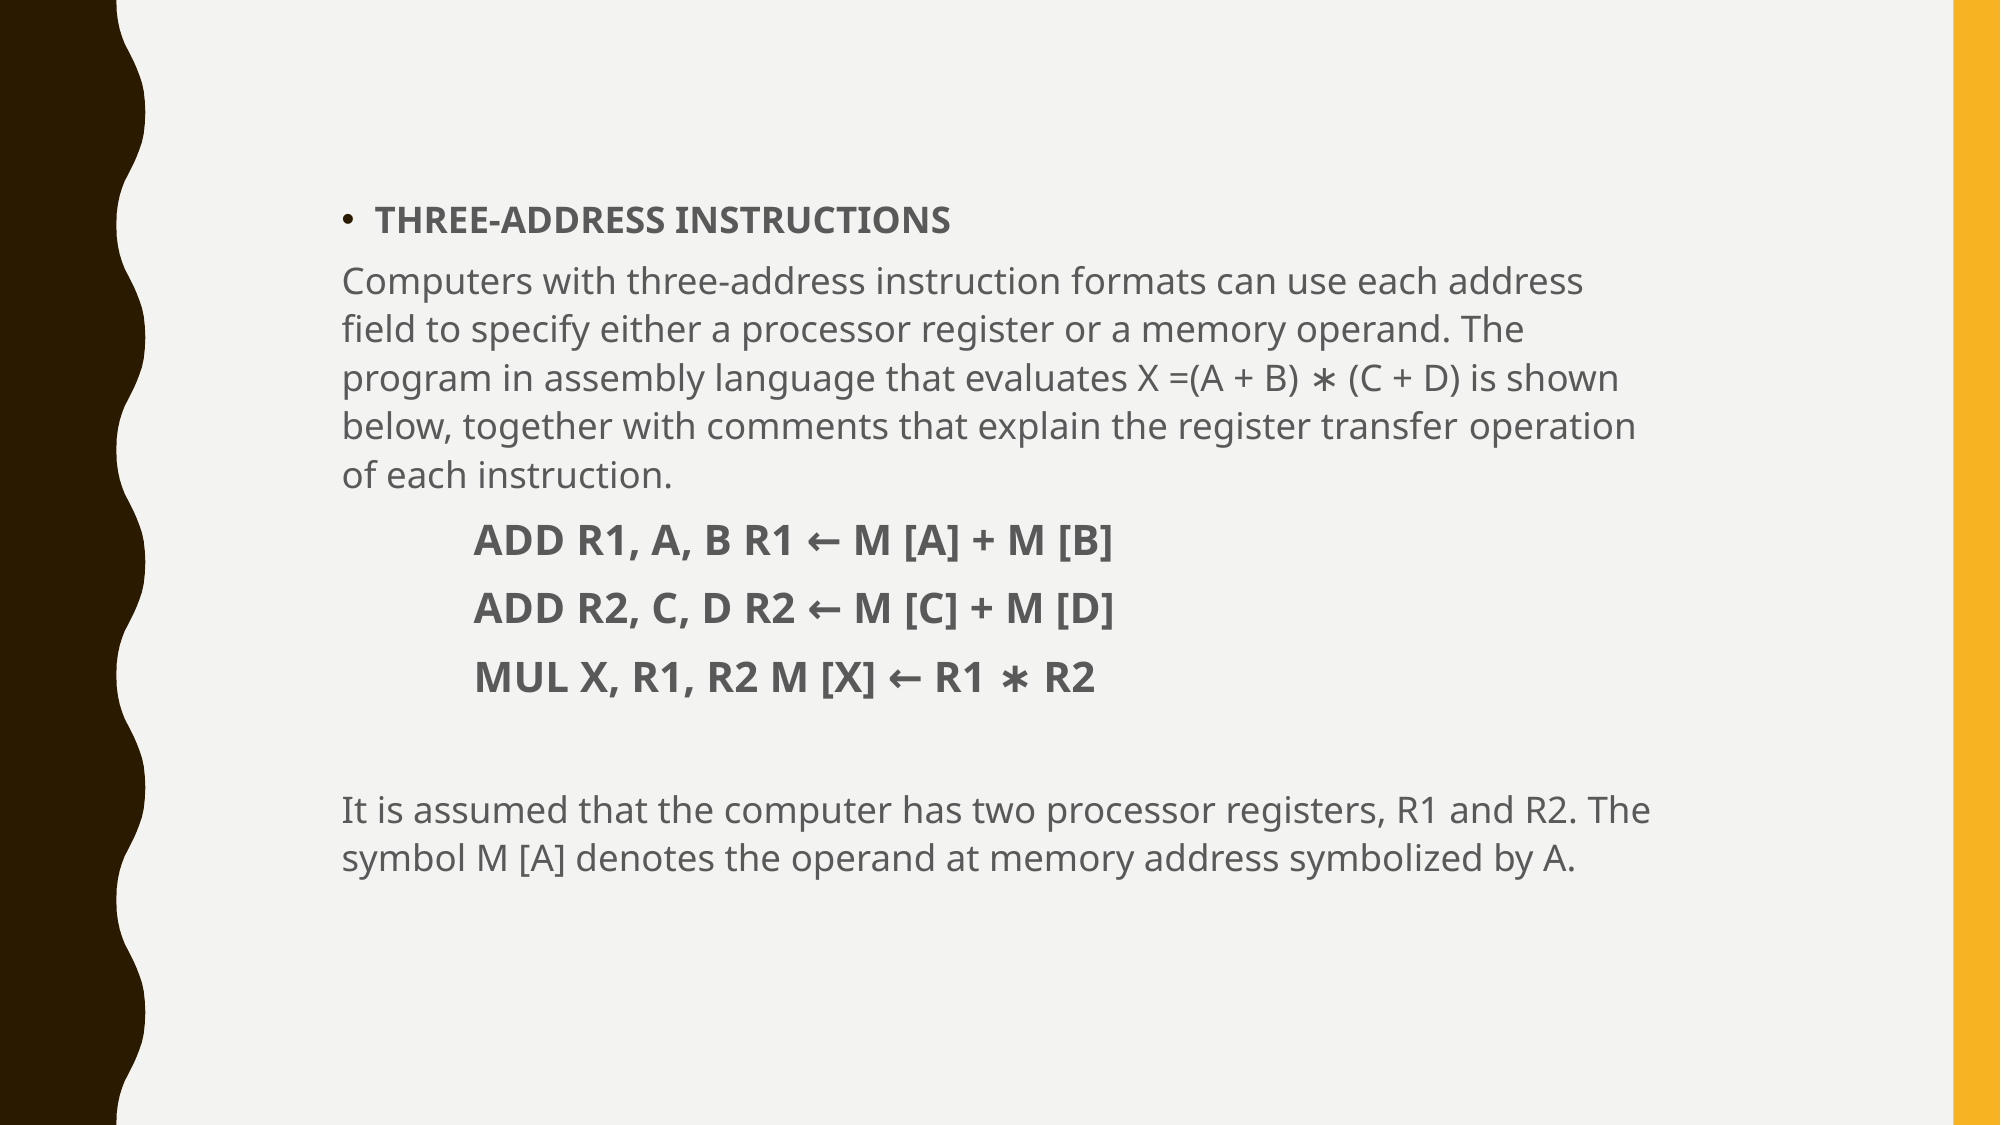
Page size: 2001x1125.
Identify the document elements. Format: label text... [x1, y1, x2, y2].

list THREE-ADDRESS INSTRUCTIONS Computers with three-address instruction formats can use each address field to specify either a processor register or a memory operand. The program in assembly language that evaluates X =(A + B) ∗ (C + D) is shown below, together with comments that explain the register transfer operation of each instruction. ADD R1, A, B R1 ← M [A] + M [B] ADD R2, C, D R2 ← M [C] + M [D] MUL X, R1, R2 M [X] ← R1 ∗ R2 It is assumed that the computer has two processor registers, R1 and R2. The symbol M [A] denotes the operand at memory address symbolized by A. [326, 184, 1677, 927]
